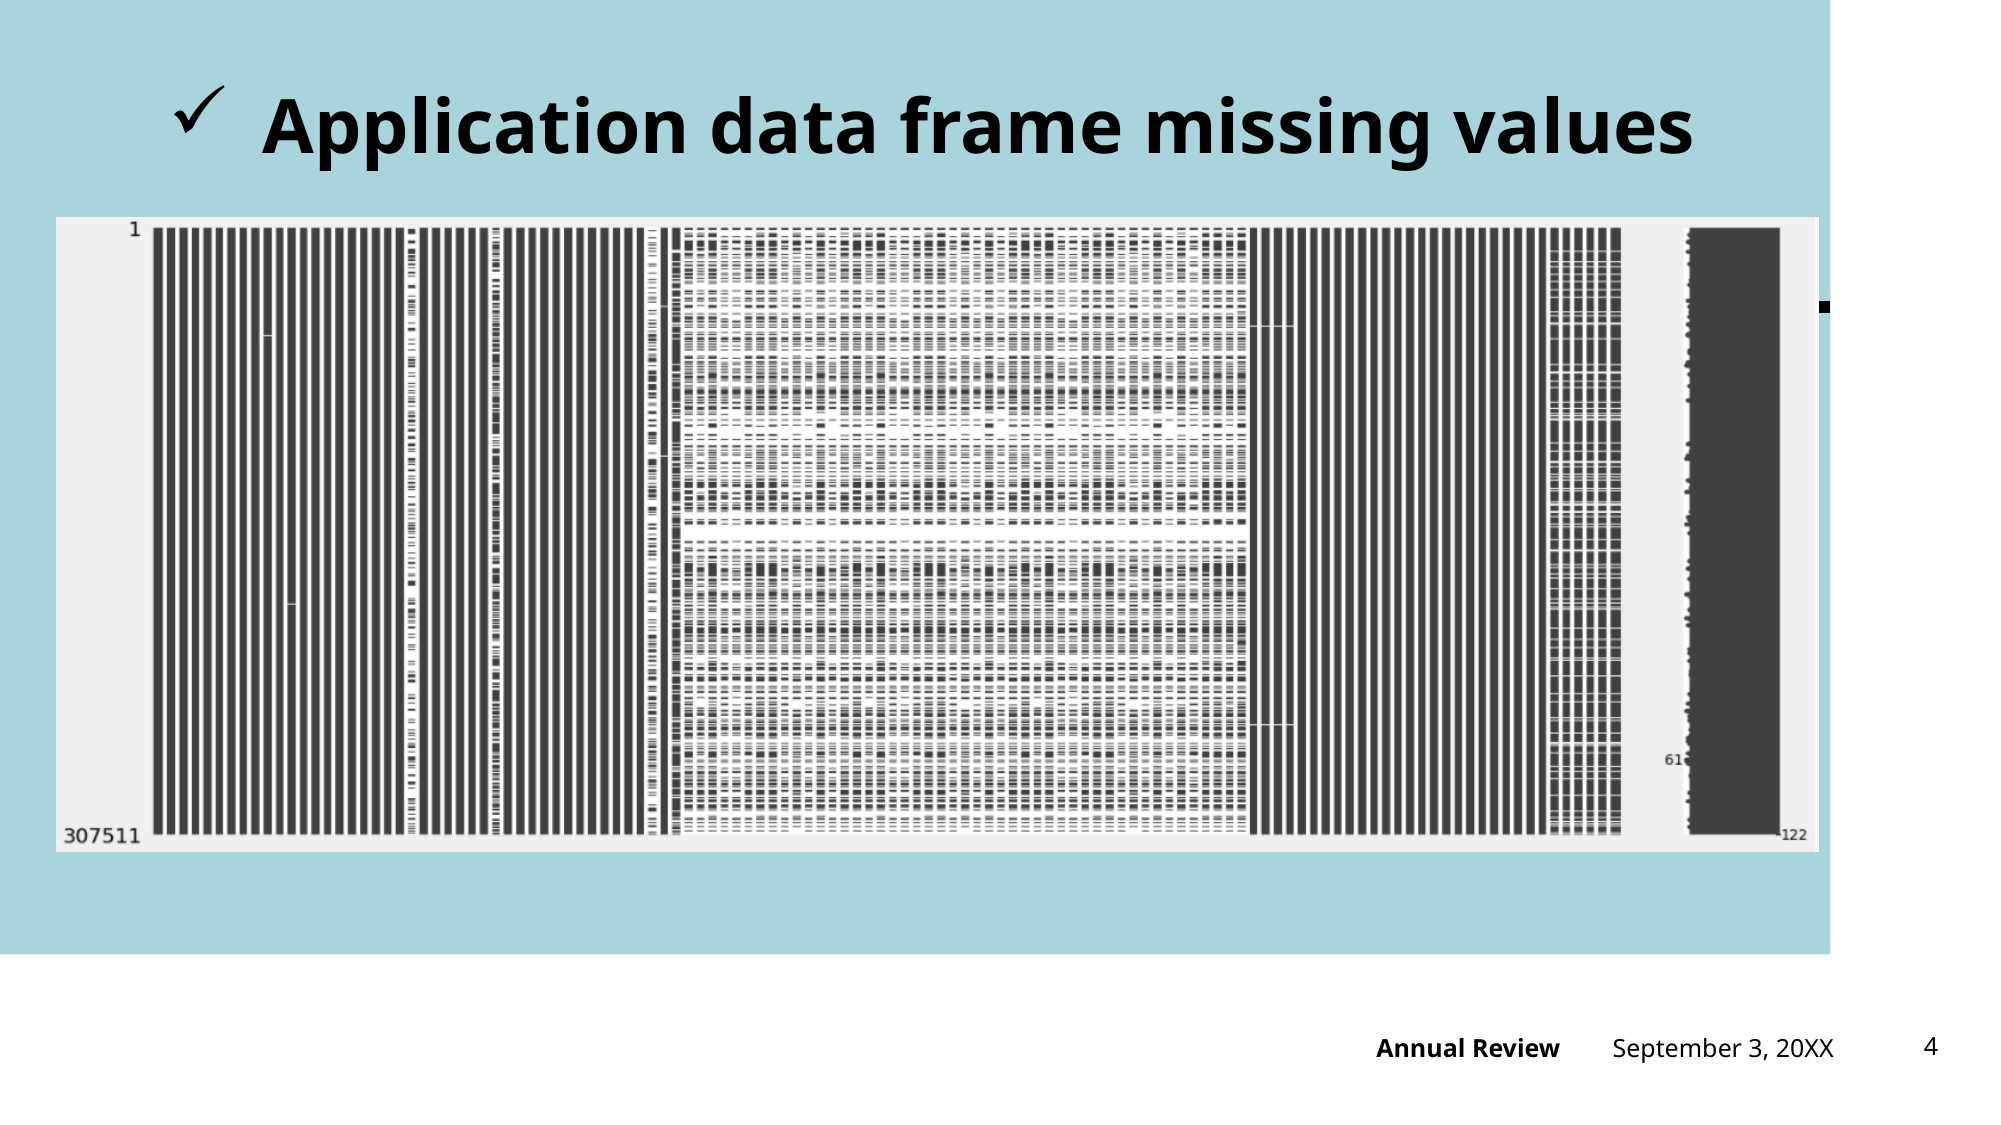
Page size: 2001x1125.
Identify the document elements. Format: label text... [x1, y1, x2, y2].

picture [56, 217, 1819, 852]
footer Annual Review [1361, 1032, 1602, 1063]
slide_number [1612, 1032, 1863, 1063]
title Application data frame missing values [168, 85, 1782, 171]
slide_number 4 [1885, 1032, 1954, 1063]
